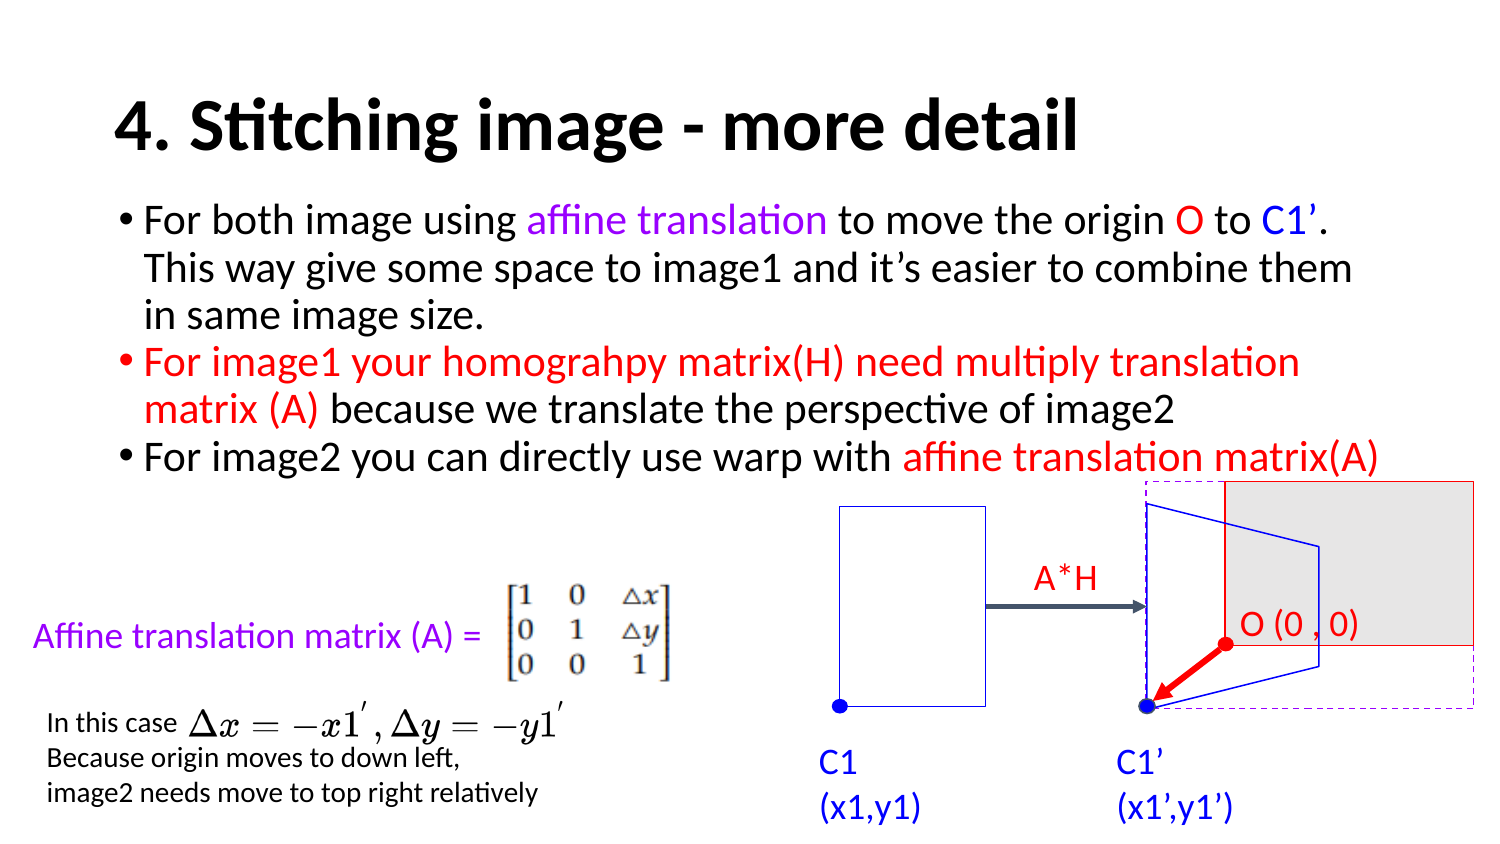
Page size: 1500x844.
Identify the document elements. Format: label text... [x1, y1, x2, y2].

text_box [1152, 649, 1221, 702]
title 4. Stitching image - more detail [103, 44, 1397, 191]
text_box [803, 481, 1474, 844]
list For both image using affine translation to move the origin O to C1’. This way give some space to image1 and it’s easier to combine them in same image size. For image1 your homograhpy matrix(H) need multiply translation matrix (A) because we translate the perspective of image2 For image2 you can directly use warp with affine translation matrix(A) [103, 191, 1397, 727]
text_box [31, 688, 589, 826]
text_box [17, 571, 675, 696]
